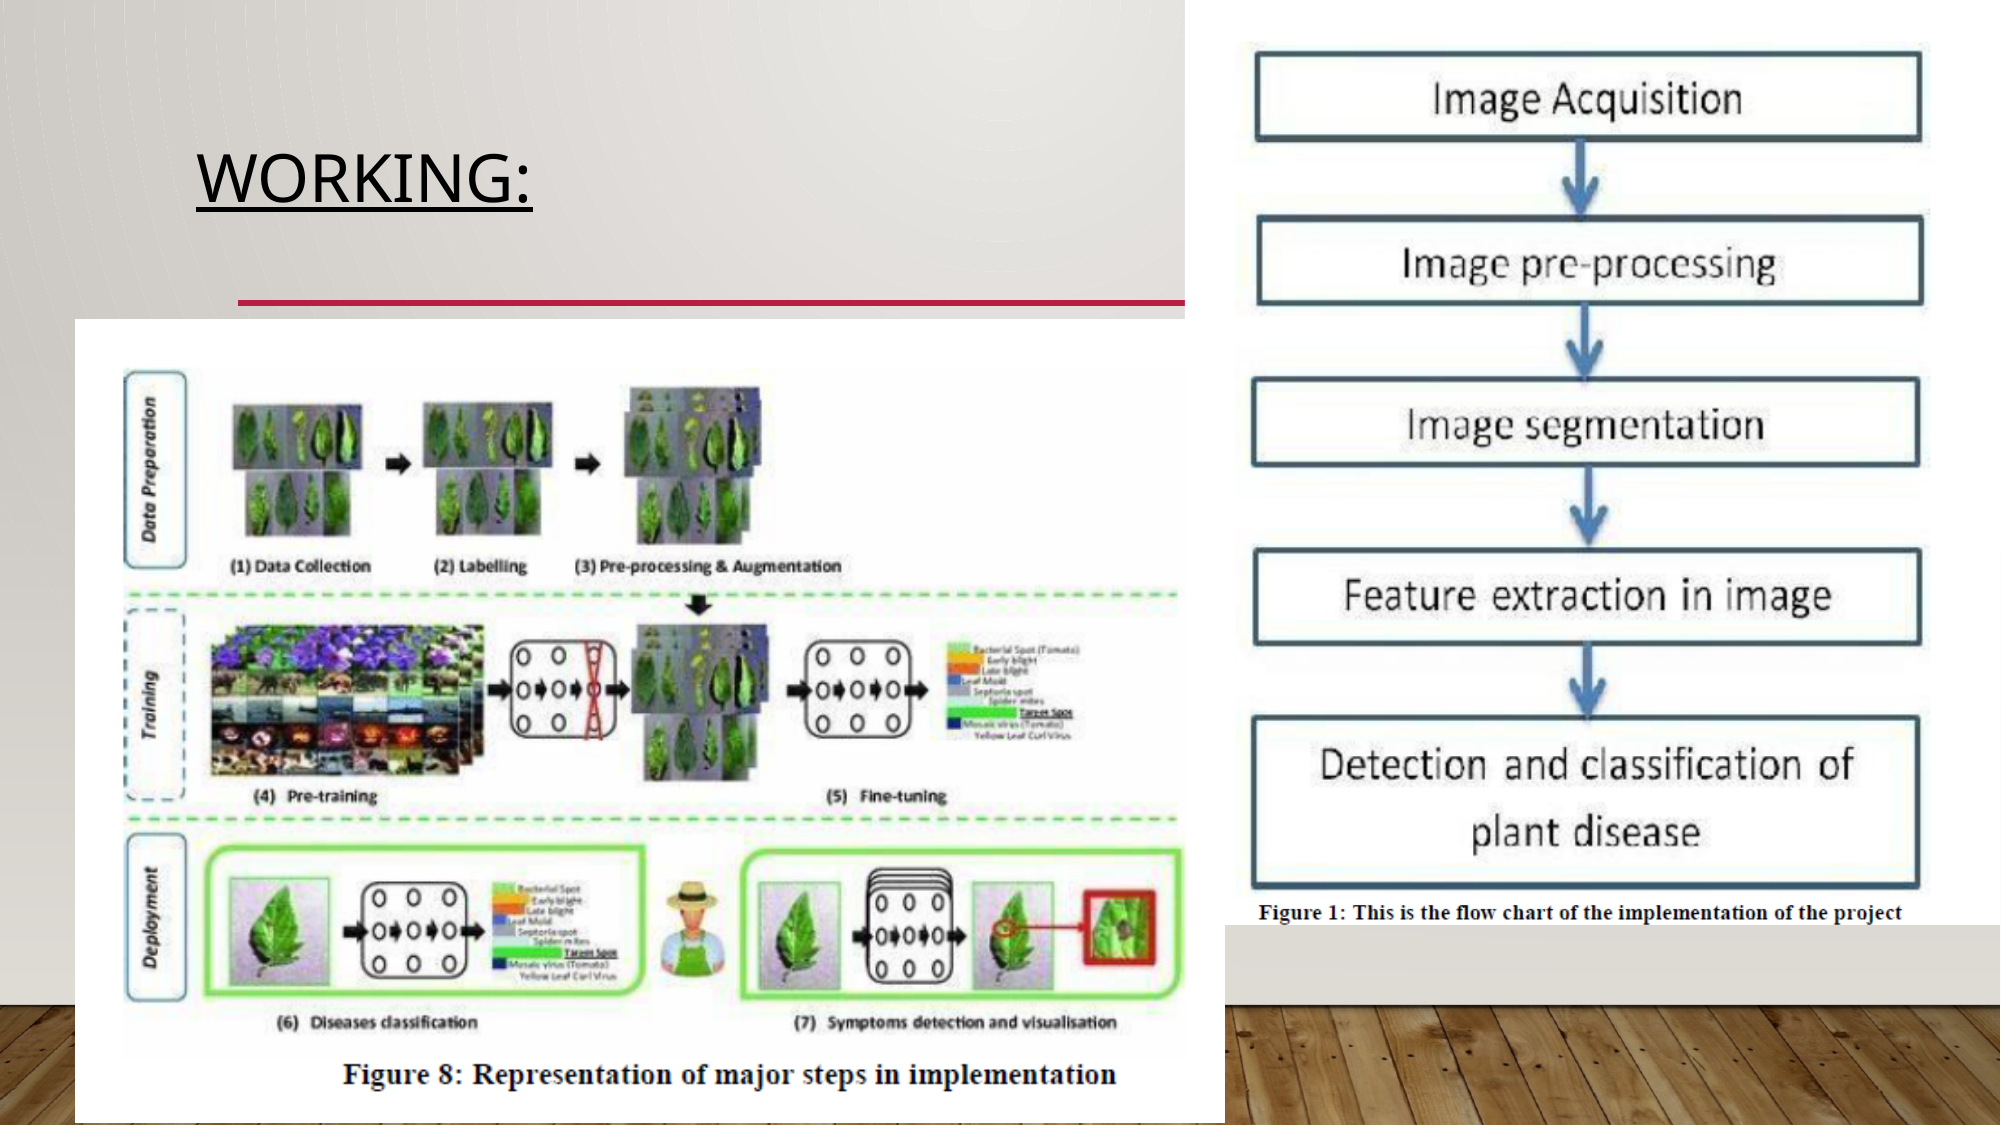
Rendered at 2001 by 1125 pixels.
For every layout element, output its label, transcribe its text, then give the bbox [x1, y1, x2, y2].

title Working: [180, 137, 1184, 264]
picture [0, 0, 2000, 1125]
